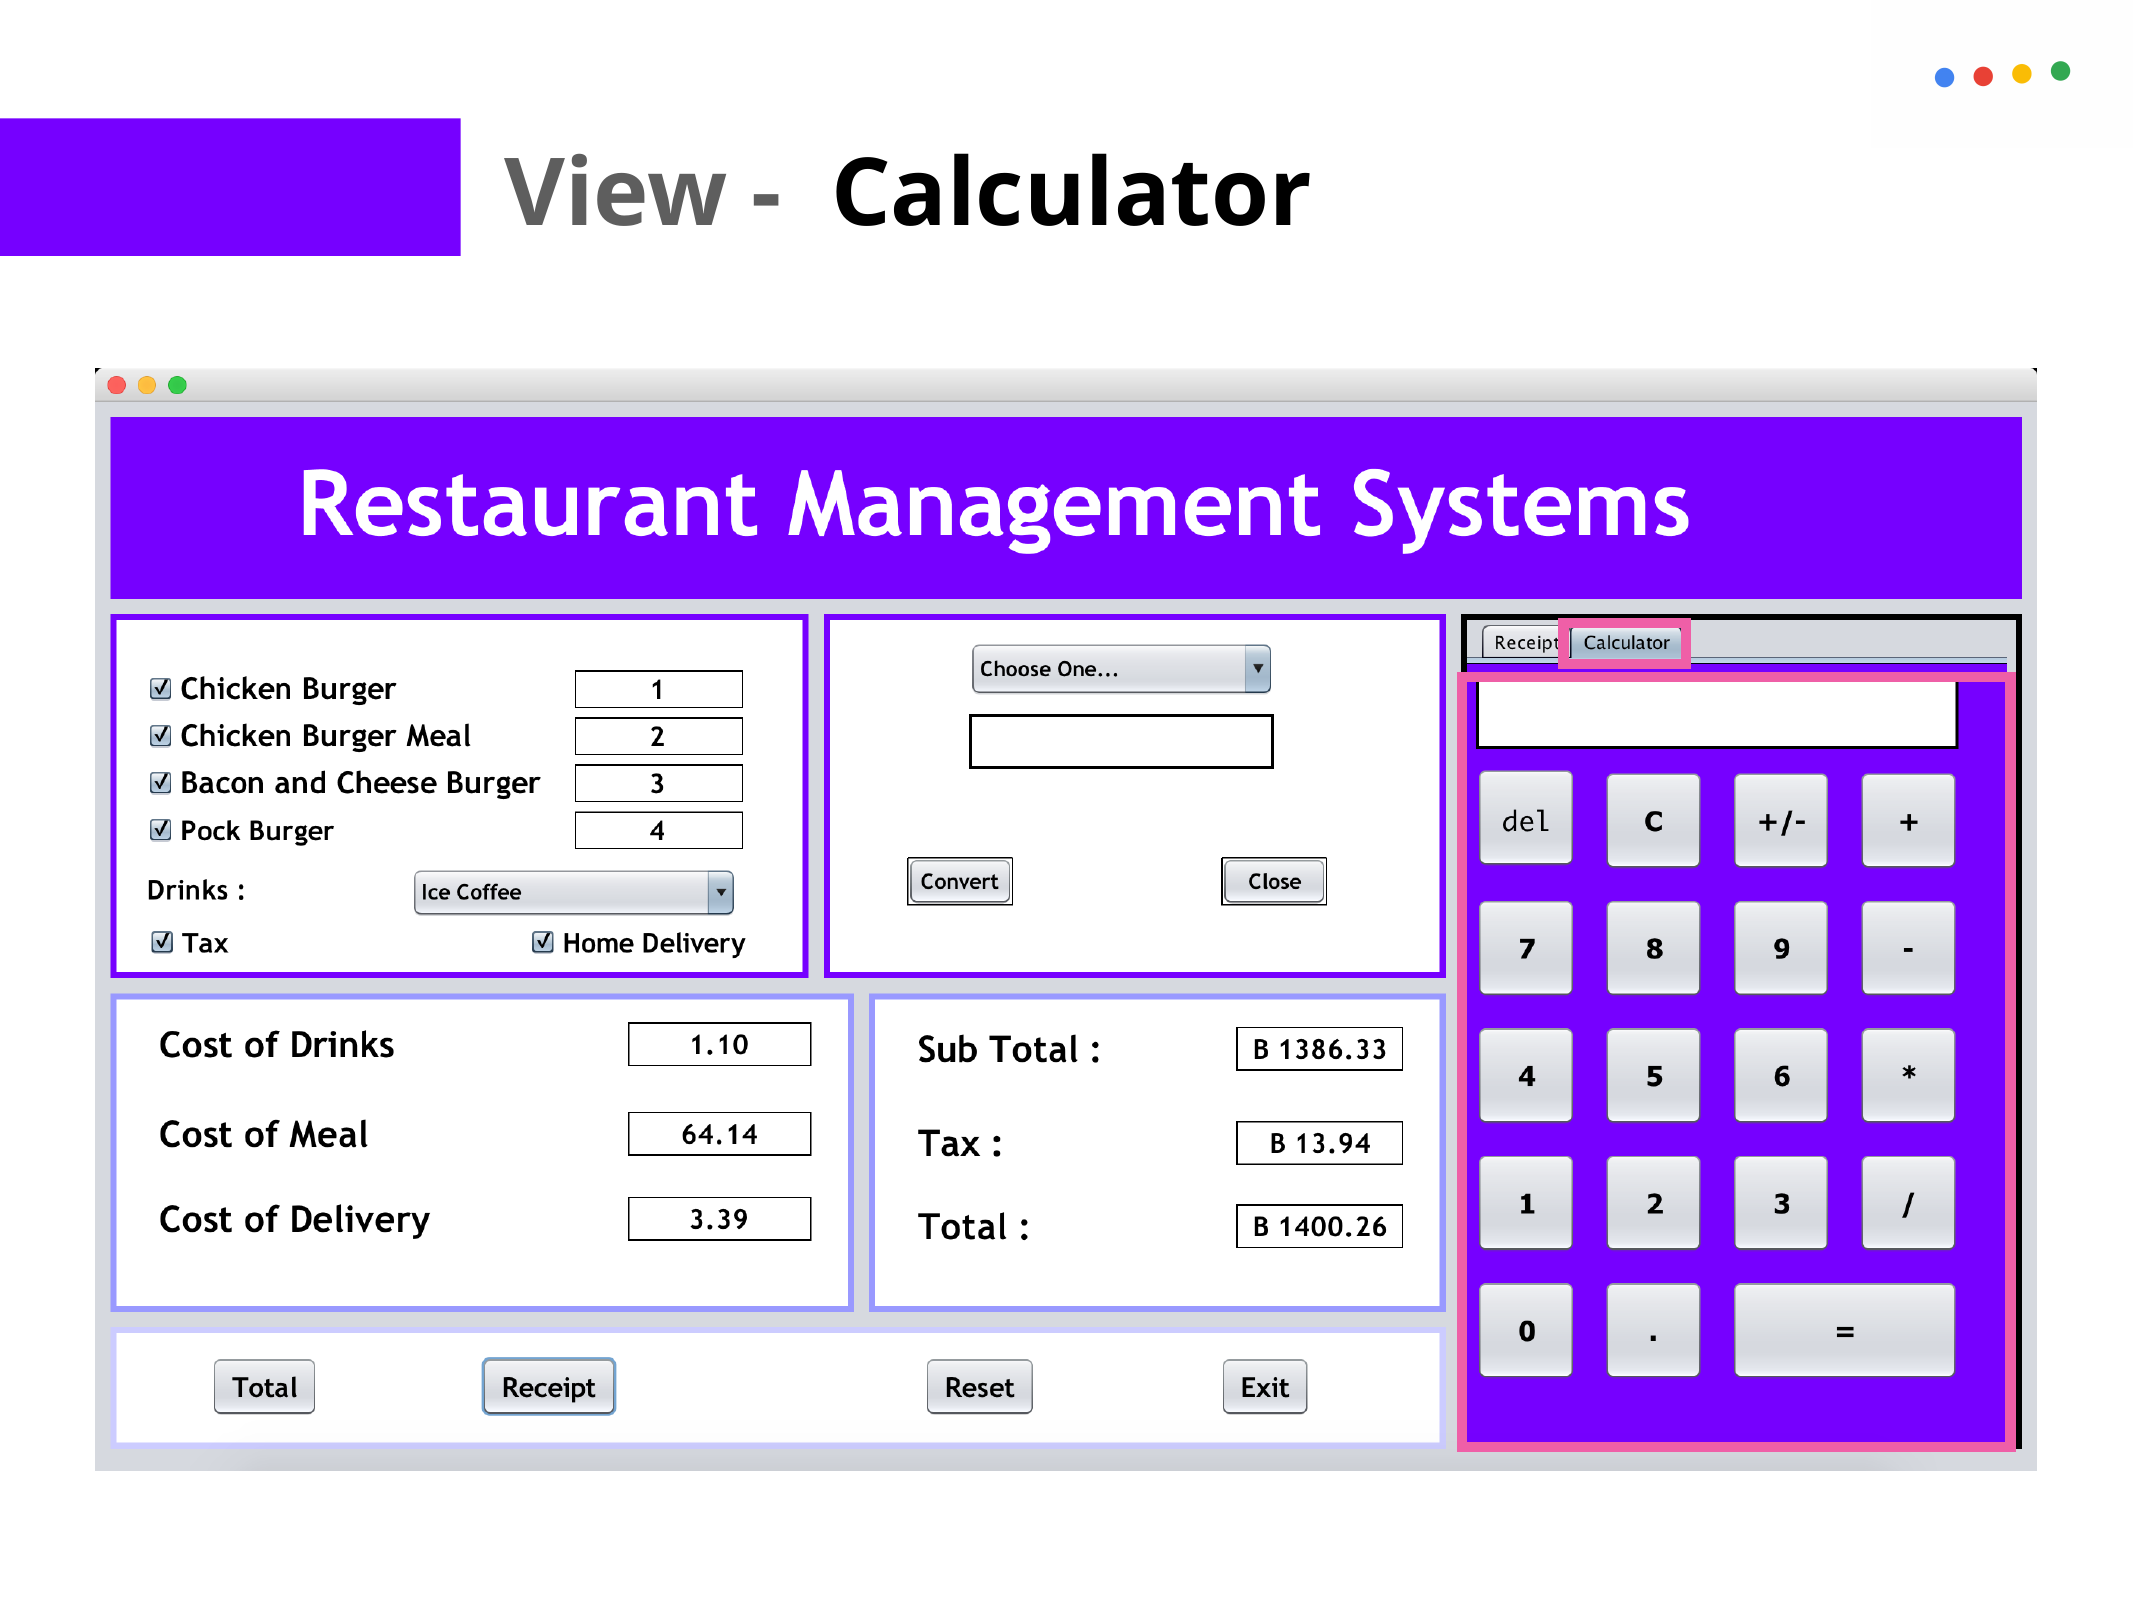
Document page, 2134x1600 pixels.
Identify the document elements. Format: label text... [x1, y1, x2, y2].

picture [95, 368, 2037, 1471]
picture [1871, 0, 2134, 148]
text_box [0, 118, 461, 256]
text_box View - Calculator [495, 122, 1321, 252]
